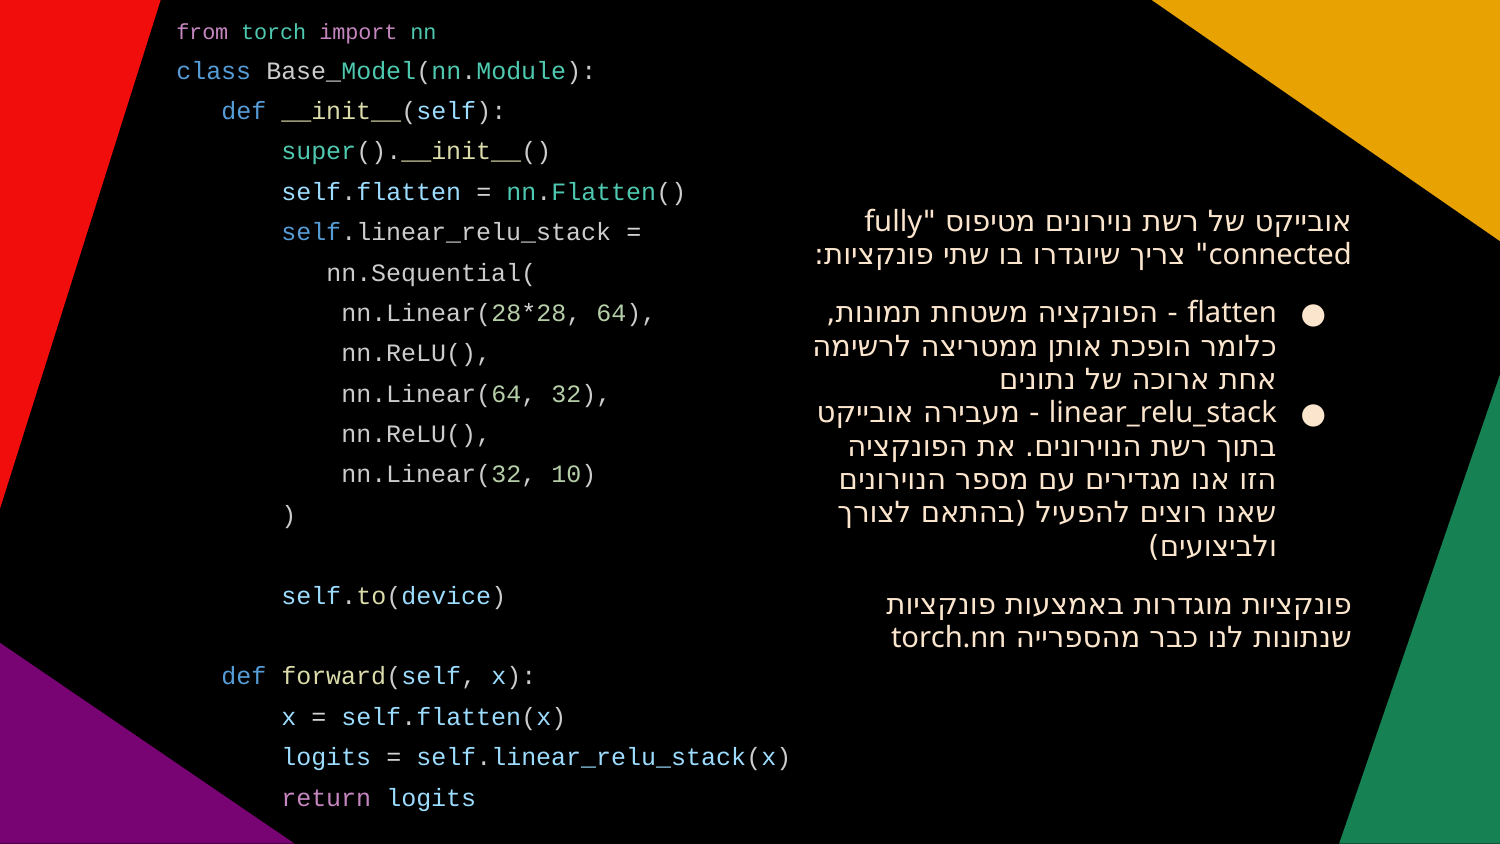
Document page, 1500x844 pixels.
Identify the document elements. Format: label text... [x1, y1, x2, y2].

list אובייקט של רשת נוירונים מטיפוס "fully connected" צריך שיוגדרו בו שתי פונקציות: flatten - הפונקציה משטחת תמונות, כלומר הופכת אותן ממטריצה לרשימה אחת ארוכה של נתונים linear_relu_stack - מעבירה אובייקט בתוך רשת הנוירונים. את הפונקציה הזו אנו מגדירים עם מספר הנוירונים שאנו רוצים להפעיל (בהתאם לצורך ולביצועים) פונקציות מוגדרות באמצעות פונקציות שנתונות לנו כבר מהספרייה torch.nn [806, 204, 1353, 748]
title from torch import nn class Base_Model(nn.Module): def __init__(self): super().__init__() self.flatten = nn.Flatten() self.linear_relu_stack = nn.Sequential( nn.Linear(28*28, 64), nn.ReLU(), nn.Linear(64, 32), nn.ReLU(), nn.Linear(32, 10) ) self.to(device) def forward(self, x): x = self.flatten(x) logits = self.linear_relu_stack(x) return logits [176, 33, 794, 786]
